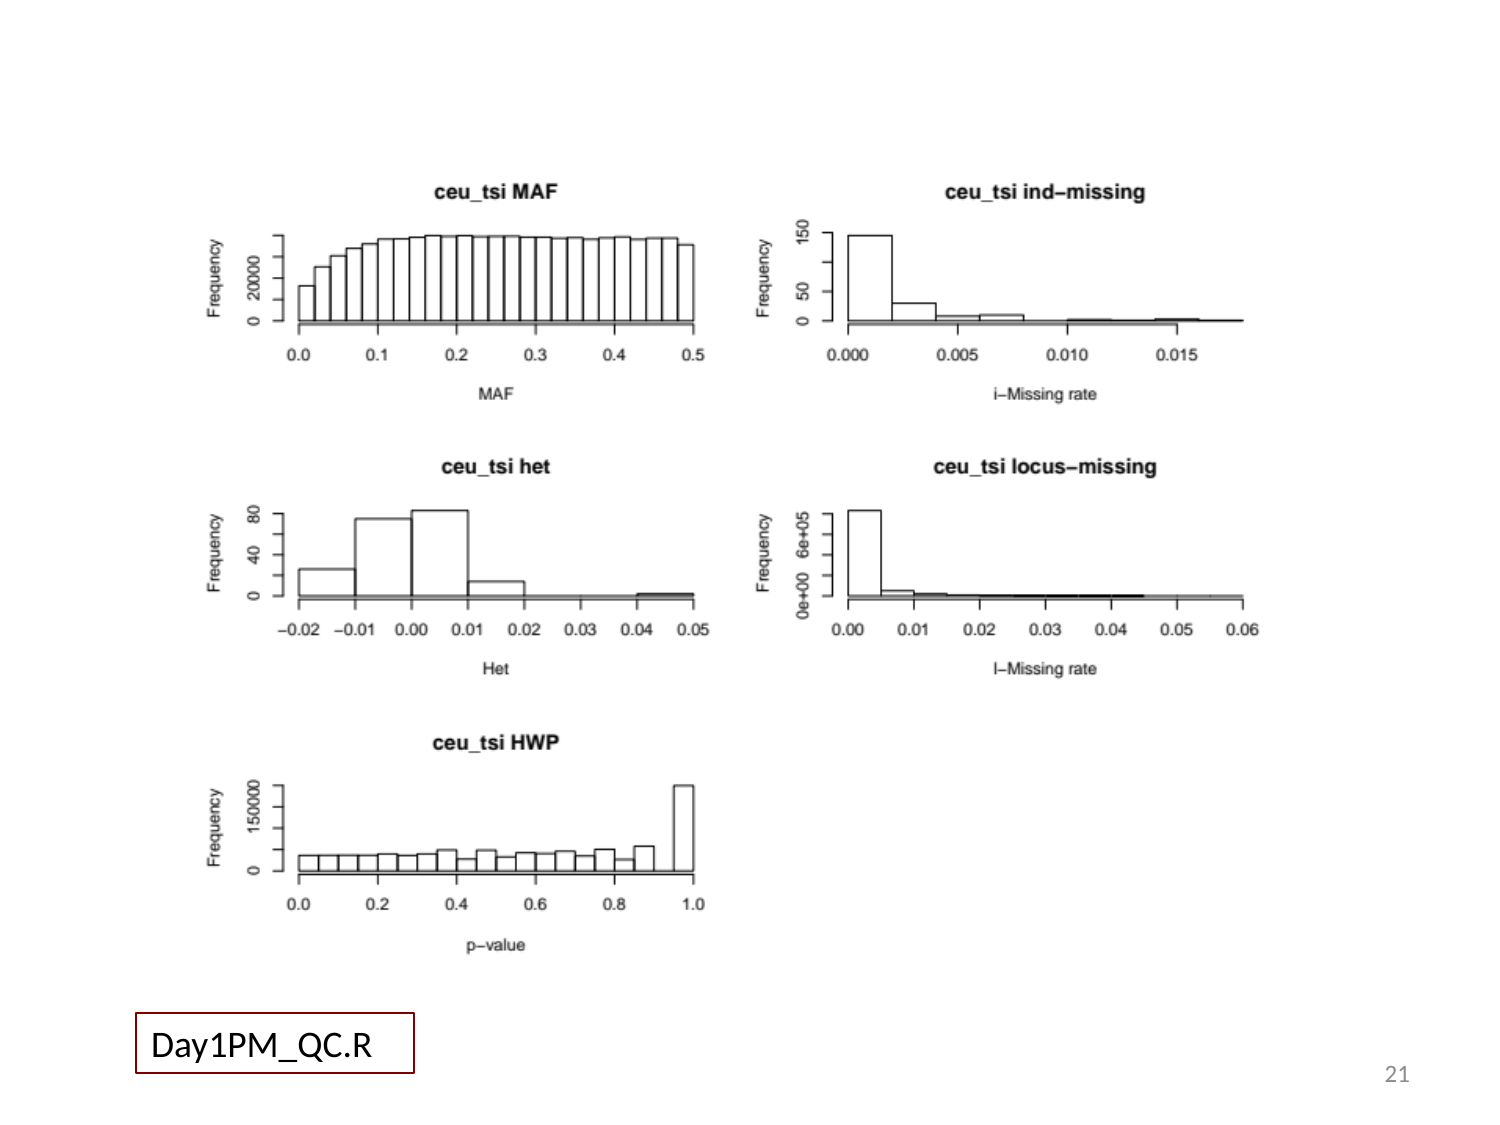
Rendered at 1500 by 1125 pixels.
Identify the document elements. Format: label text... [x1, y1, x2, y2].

slide_number 21 [1074, 1042, 1425, 1103]
text_box Day1PM_QC.R [136, 1012, 415, 1073]
picture [201, 151, 1297, 974]
